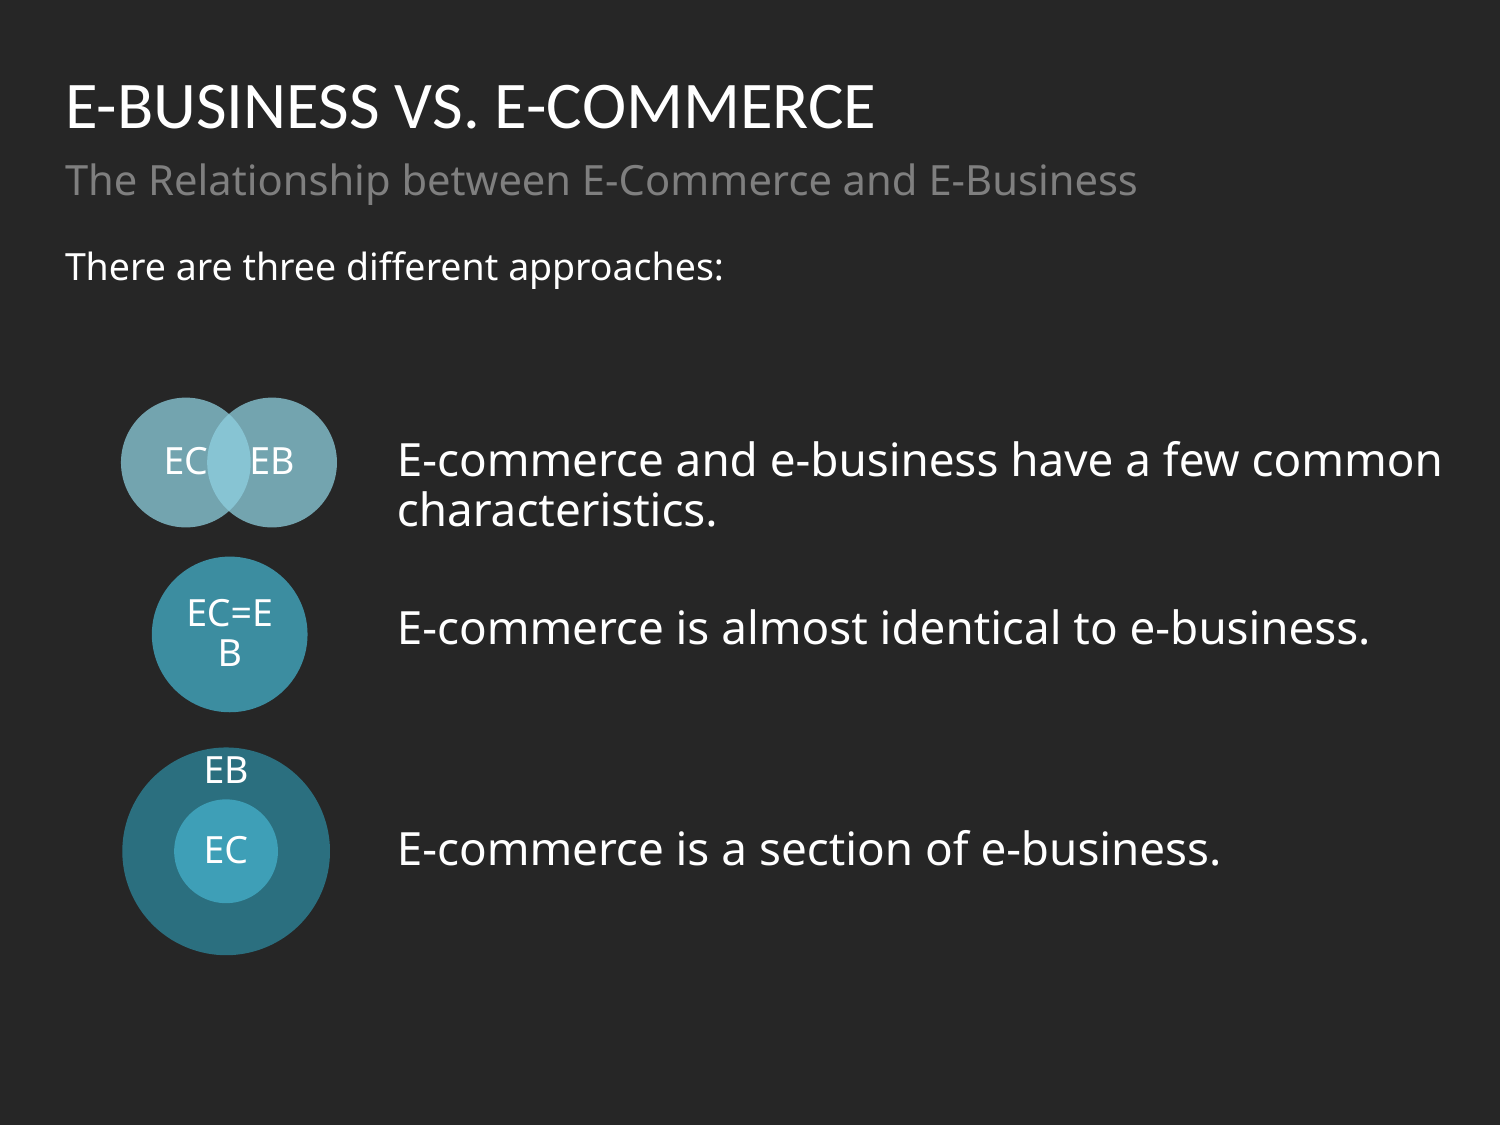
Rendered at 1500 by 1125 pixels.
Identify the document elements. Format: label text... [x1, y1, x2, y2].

text_box There are three different approaches: [64, 247, 1432, 289]
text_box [120, 397, 1500, 956]
list The Relationship between E-Commerce and E-Business [64, 159, 1435, 248]
title E-BUSINESS VS. E-COMMERCE [64, 70, 1435, 159]
